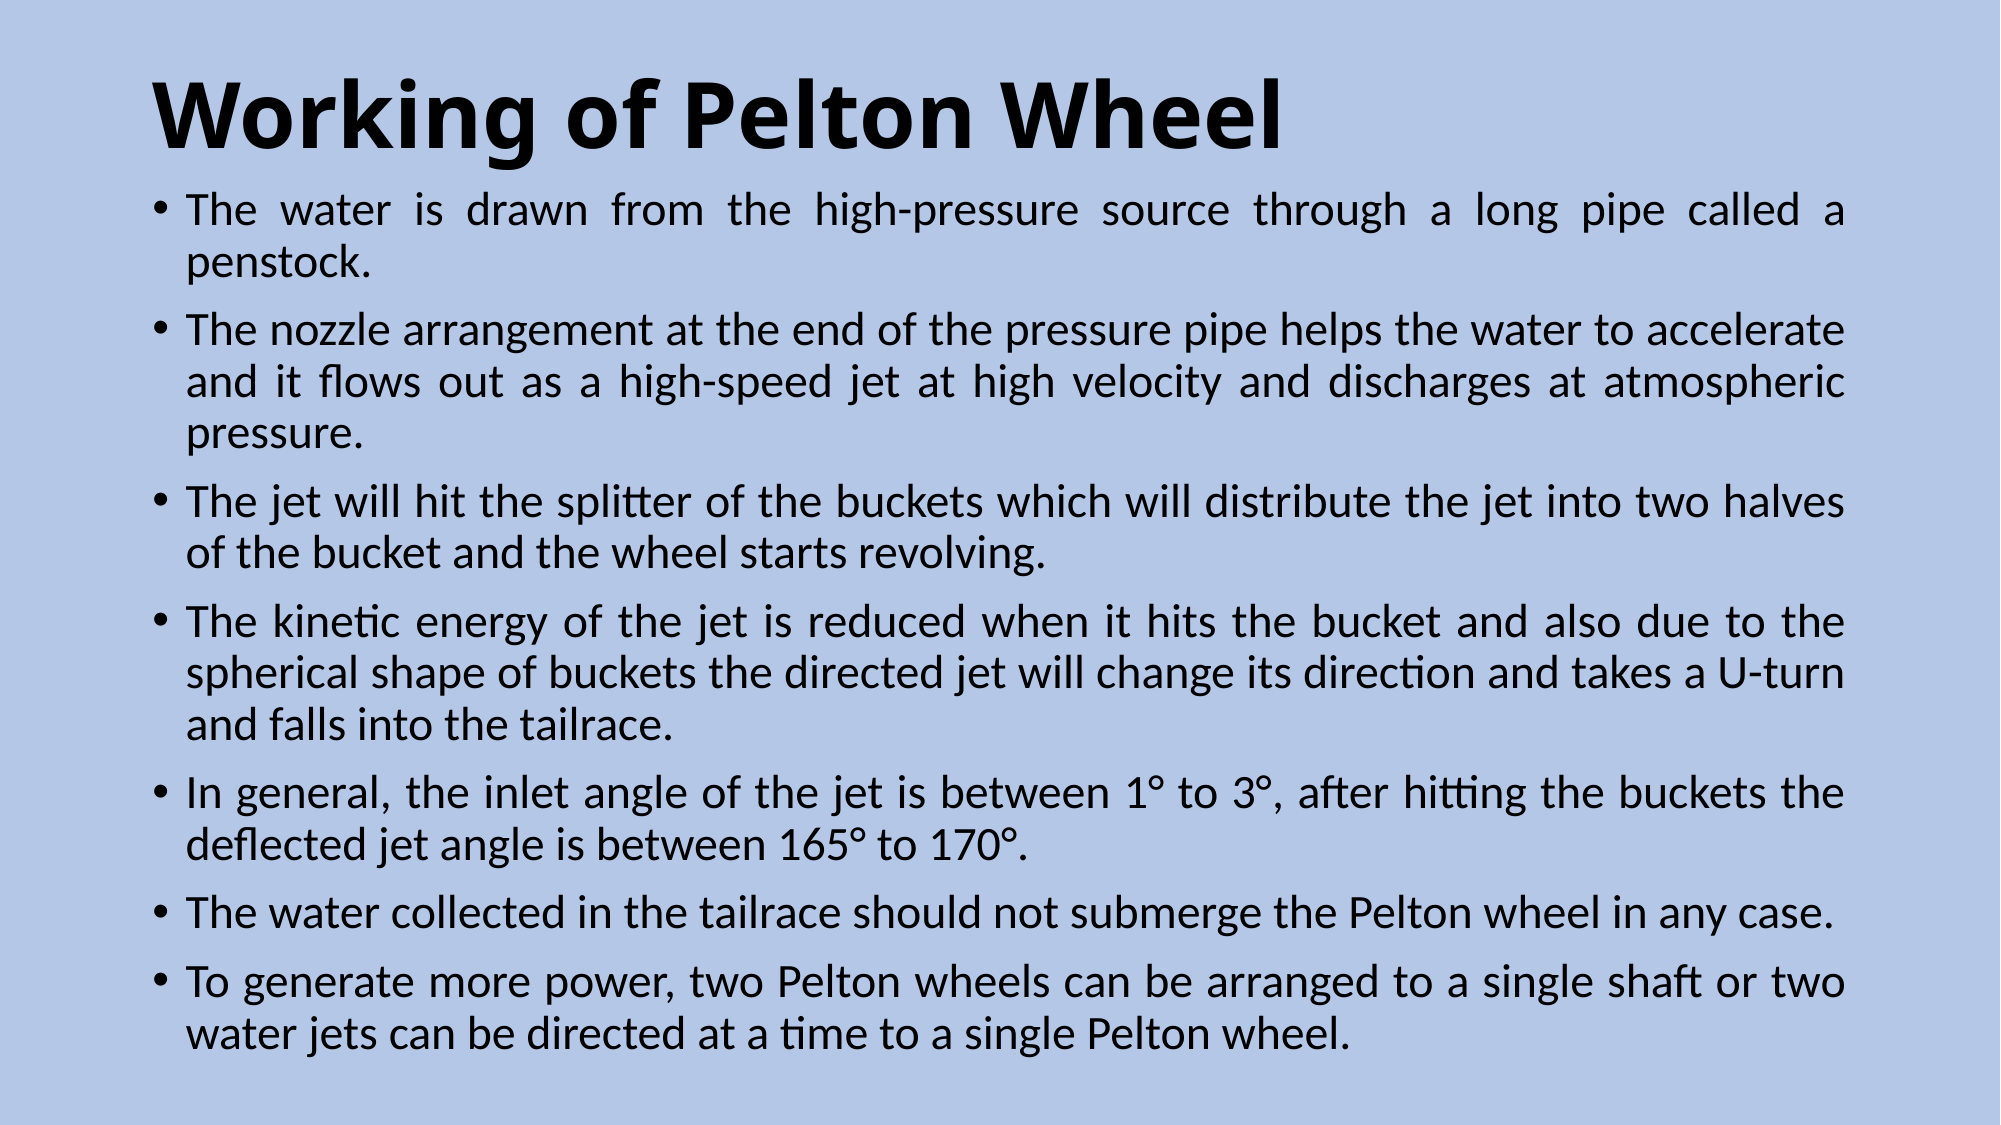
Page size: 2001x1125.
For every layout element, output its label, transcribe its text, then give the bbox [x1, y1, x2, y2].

list The water is drawn from the high-pressure source through a long pipe called a penstock. The nozzle arrangement at the end of the pressure pipe helps the water to accelerate and it flows out as a high-speed jet at high velocity and discharges at atmospheric pressure. The jet will hit the splitter of the buckets which will distribute the jet into two halves of the bucket and the wheel starts revolving. The kinetic energy of the jet is reduced when it hits the bucket and also due to the spherical shape of buckets the directed jet will change its direction and takes a U-turn and falls into the tailrace. In general, the inlet angle of the jet is between 1° to 3°, after hitting the buckets the deflected jet angle is between 165° to 170°. The water collected in the tailrace should not submerge the Pelton wheel in any case. To generate more power, two Pelton wheels can be arranged to a single shaft or two water jets can be directed at a time to a single Pelton wheel. [137, 177, 1863, 1087]
title Working of Pelton Wheel [137, 59, 1863, 177]
